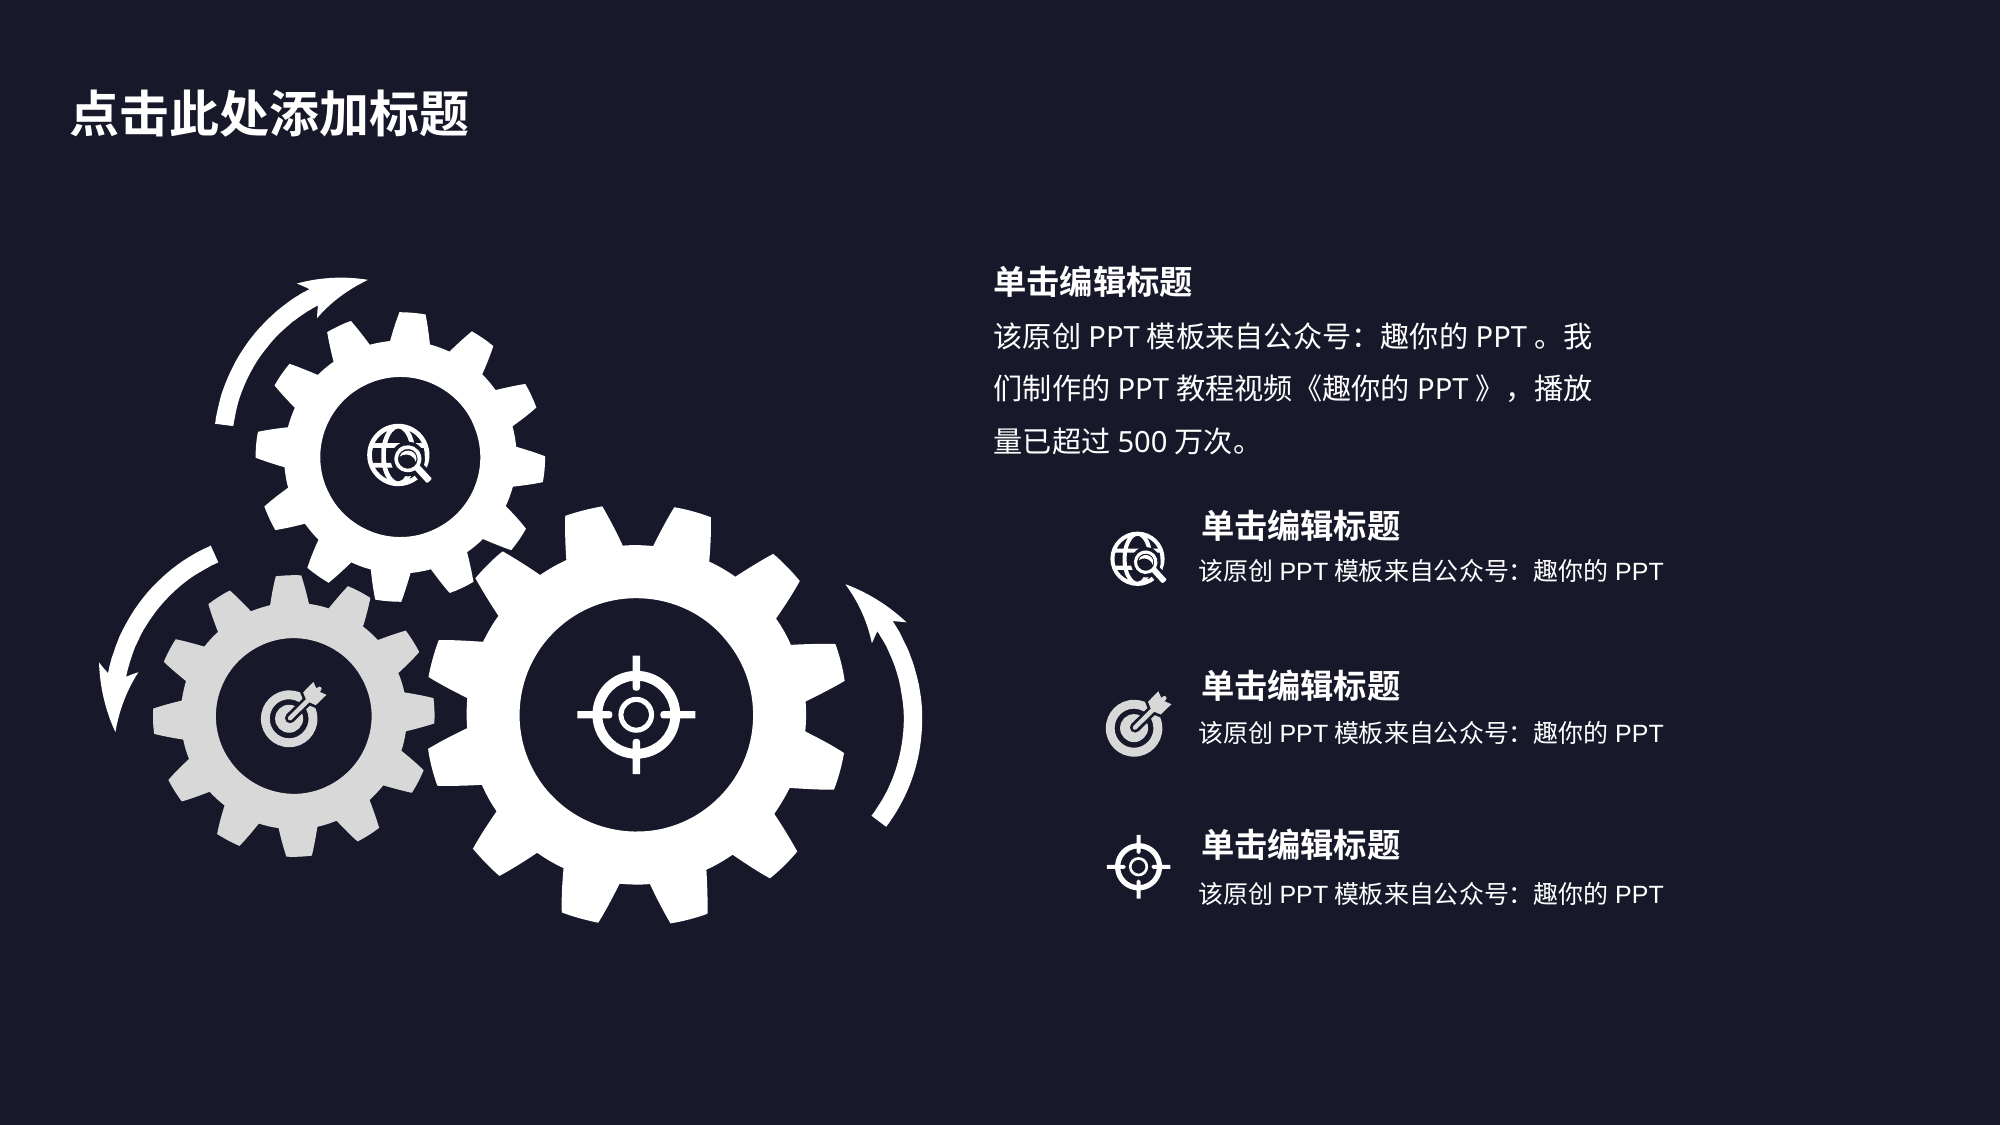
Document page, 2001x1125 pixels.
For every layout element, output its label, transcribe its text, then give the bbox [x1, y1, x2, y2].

text_box [153, 575, 435, 857]
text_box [577, 655, 696, 775]
text_box [215, 277, 369, 427]
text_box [260, 681, 327, 748]
text_box 单击编辑标题 [1200, 657, 1414, 705]
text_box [1105, 691, 1172, 757]
text_box 点击此处添加标题 [55, 75, 507, 151]
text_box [1110, 531, 1167, 586]
text_box 该原创PPT模板来自公众号：趣你的PPT。我们制作的PPT教程视频《趣你的PPT》，播放量已超过500万次。 [993, 300, 1609, 458]
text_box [367, 423, 432, 487]
text_box [255, 312, 546, 602]
text_box 该原创PPT模板来自公众号：趣你的PPT [1198, 549, 1676, 586]
text_box 单击编辑标题 [1200, 816, 1414, 865]
text_box [845, 584, 923, 827]
text_box 单击编辑标题 [1200, 497, 1414, 546]
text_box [1106, 834, 1171, 899]
text_box 该原创PPT模板来自公众号：趣你的PPT [1198, 872, 1676, 909]
text_box [99, 545, 219, 733]
text_box 单击编辑标题 [993, 252, 1206, 300]
text_box [428, 506, 845, 924]
text_box 该原创PPT模板来自公众号：趣你的PPT [1198, 711, 1676, 748]
